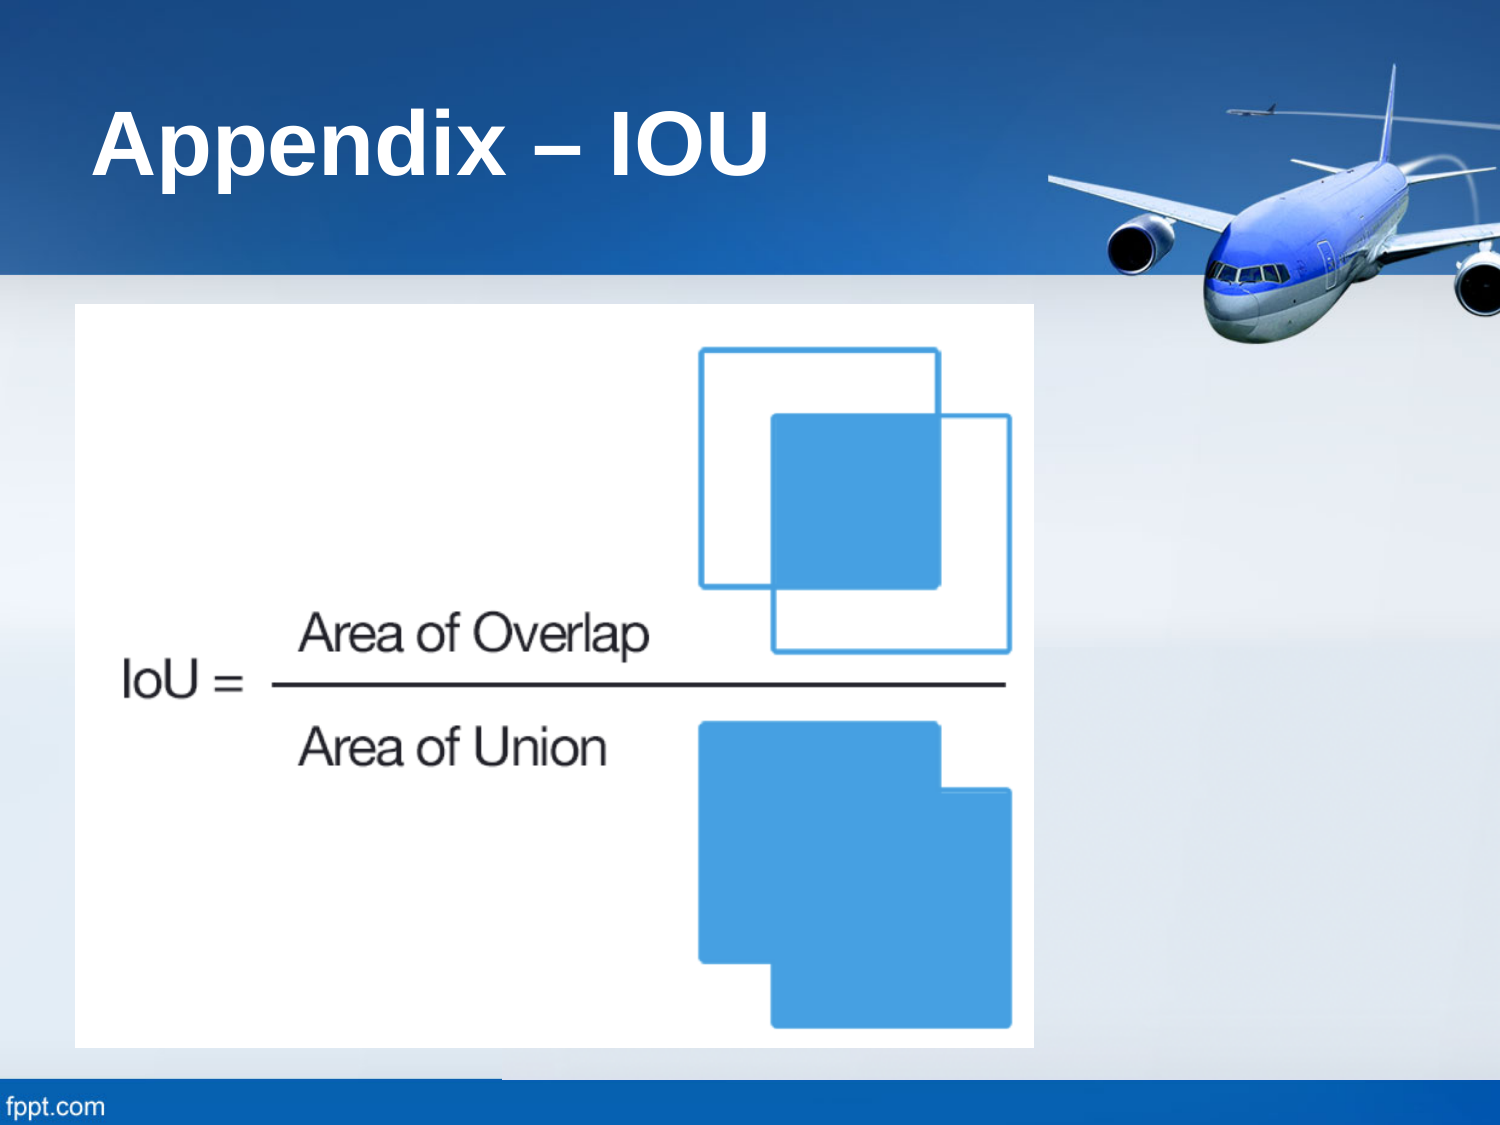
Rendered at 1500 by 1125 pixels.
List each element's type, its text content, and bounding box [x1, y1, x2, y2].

list [75, 262, 1425, 647]
title Appendix – IOU [75, 45, 1425, 233]
picture [0, 0, 1500, 1125]
